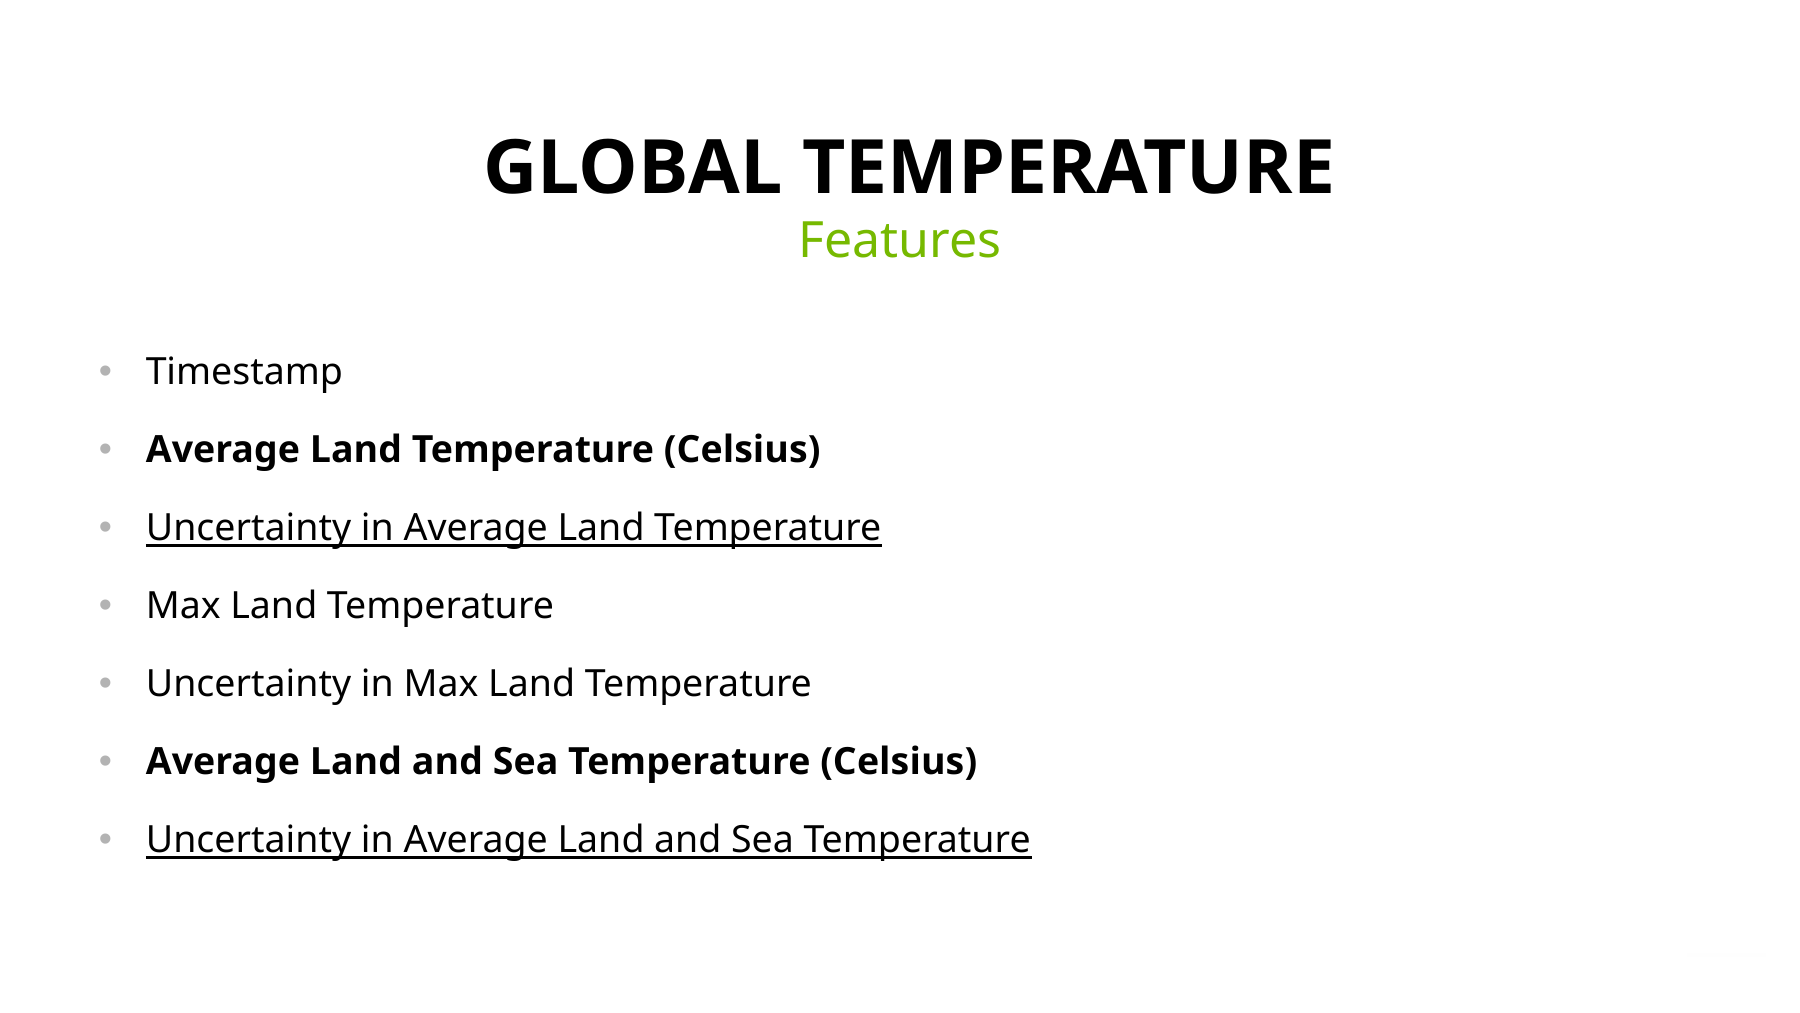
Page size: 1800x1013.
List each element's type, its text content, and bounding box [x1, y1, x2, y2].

list Features [81, 206, 1719, 294]
title Global Temperature [81, 120, 1719, 206]
list Timestamp Average Land Temperature (Celsius) Uncertainty in Average Land Temperature Max Land Temperature Uncertainty in Max Land Temperature Average Land and Sea Temperature (Celsius) Uncertainty in Average Land and Sea Temperature [83, 344, 1717, 952]
